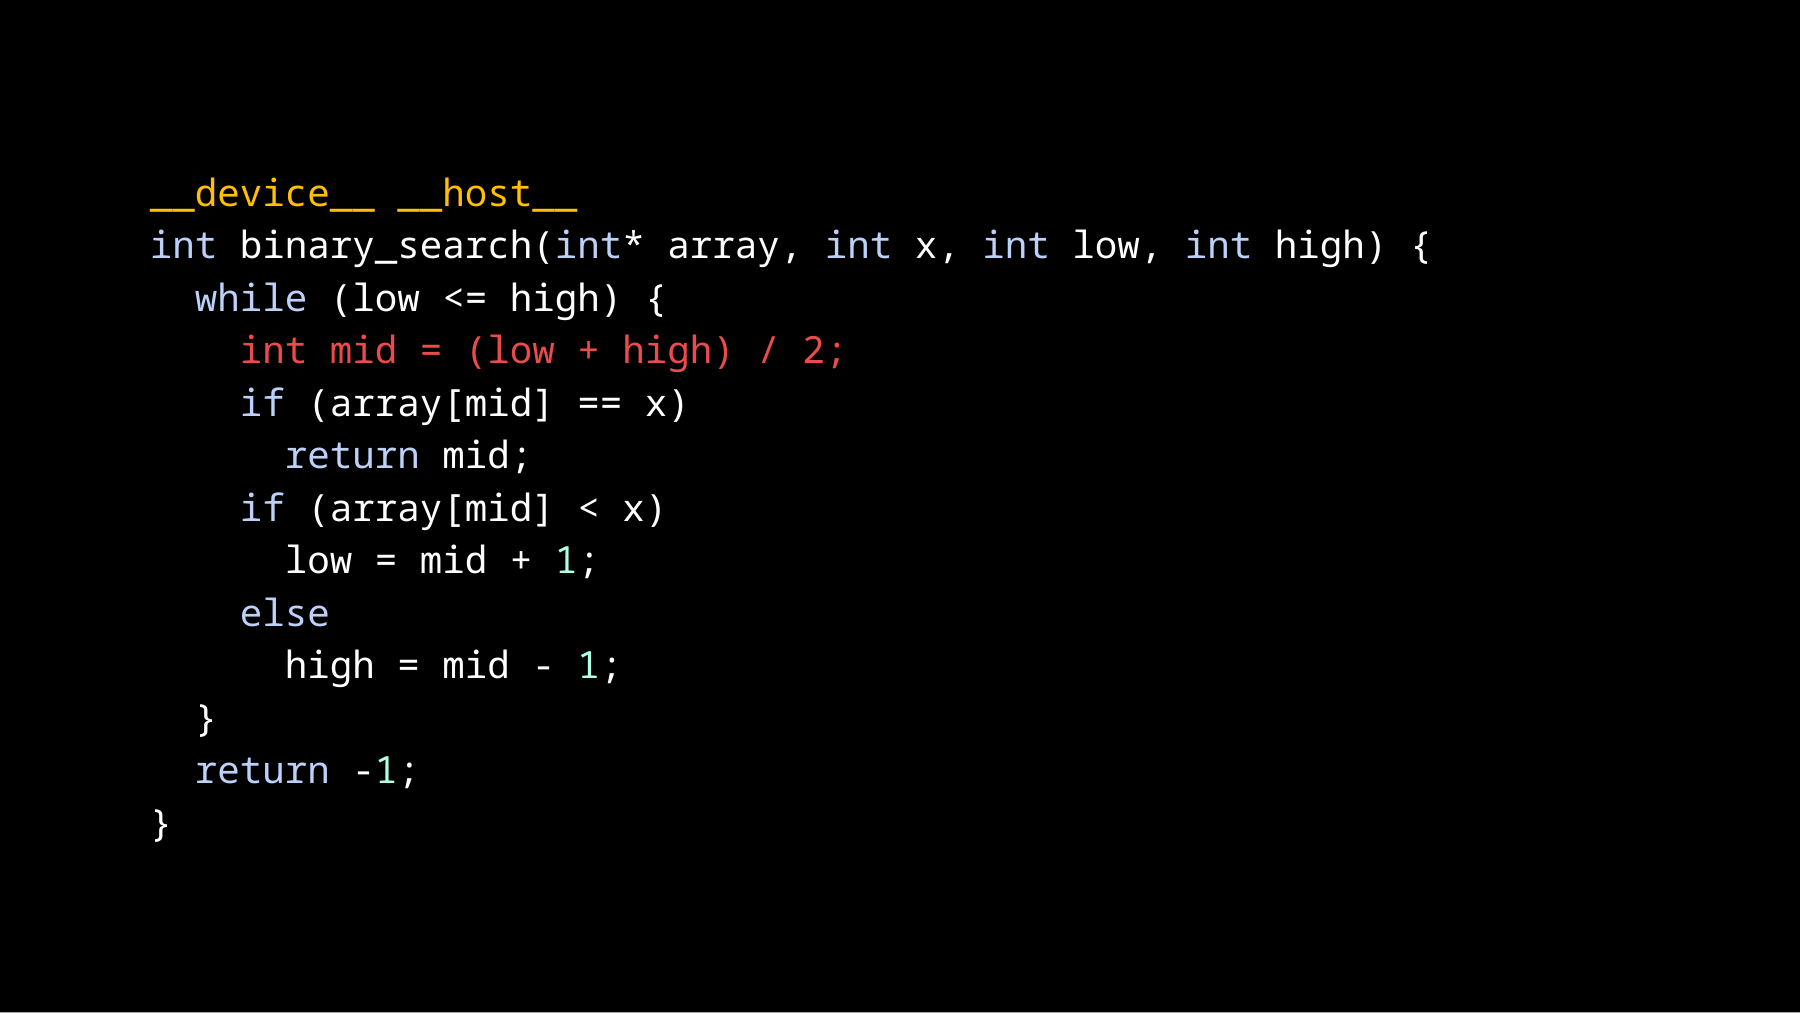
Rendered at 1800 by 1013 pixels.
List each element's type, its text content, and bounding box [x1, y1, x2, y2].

text_box __device__ __host__ int binary_search(int* array, int x, int low, int high) { while (low <= high) { int mid = (low + high) / 2; if (array[mid] == x) return mid; if (array[mid] < x) low = mid + 1; else high = mid - 1; } return -1; } [134, 82, 1666, 931]
